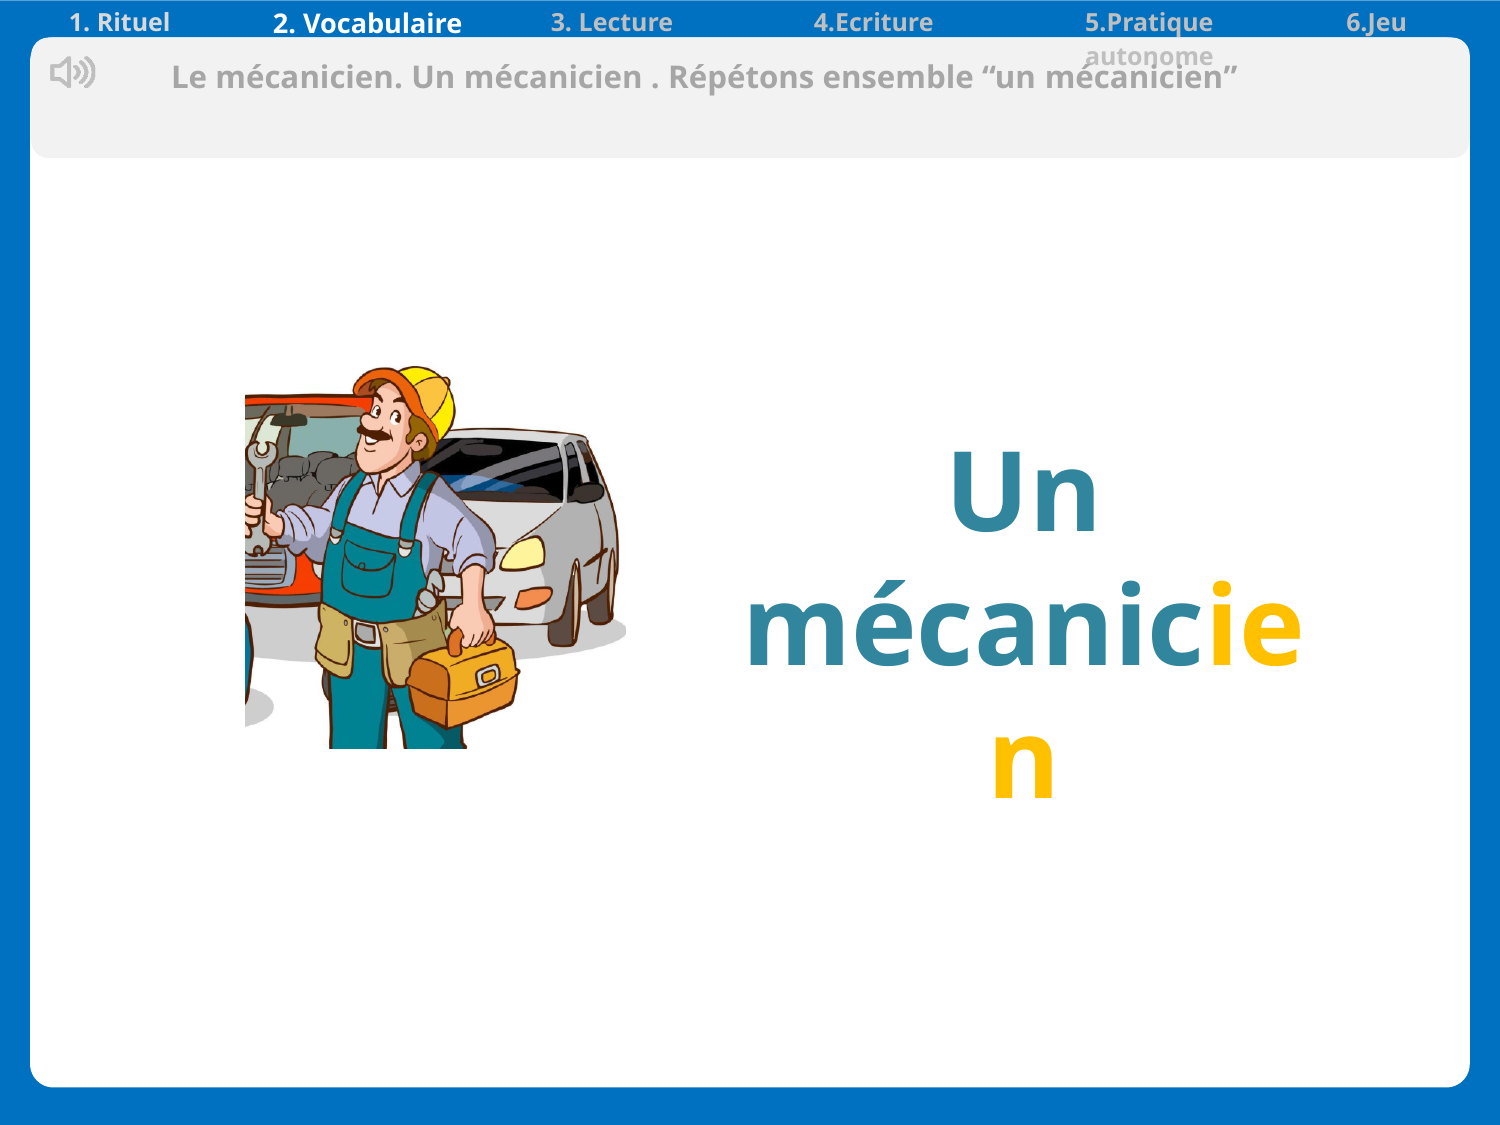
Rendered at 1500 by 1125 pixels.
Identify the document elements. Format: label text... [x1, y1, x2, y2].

text_box [0, 0, 1500, 1125]
picture [245, 361, 626, 750]
text_box Le mécanicien. Un mécanicien . Répétons ensemble “un mécanicien” [156, 45, 1415, 103]
table_header 3. Lecture [490, 0, 734, 45]
text_box [50, 72, 96, 88]
table_header 2. Vocabulaire [245, 0, 490, 45]
table_header 6.Jeu [1286, 0, 1468, 72]
table_header 4.Ecriture [734, 0, 1013, 45]
table_header 1. Rituel [1, 0, 245, 72]
text_box [27, 72, 1472, 1090]
text_box [29, 43, 1472, 161]
table_header 5.Pratique autonome [1013, 0, 1286, 45]
text_box Un mécanicien [710, 413, 1337, 828]
